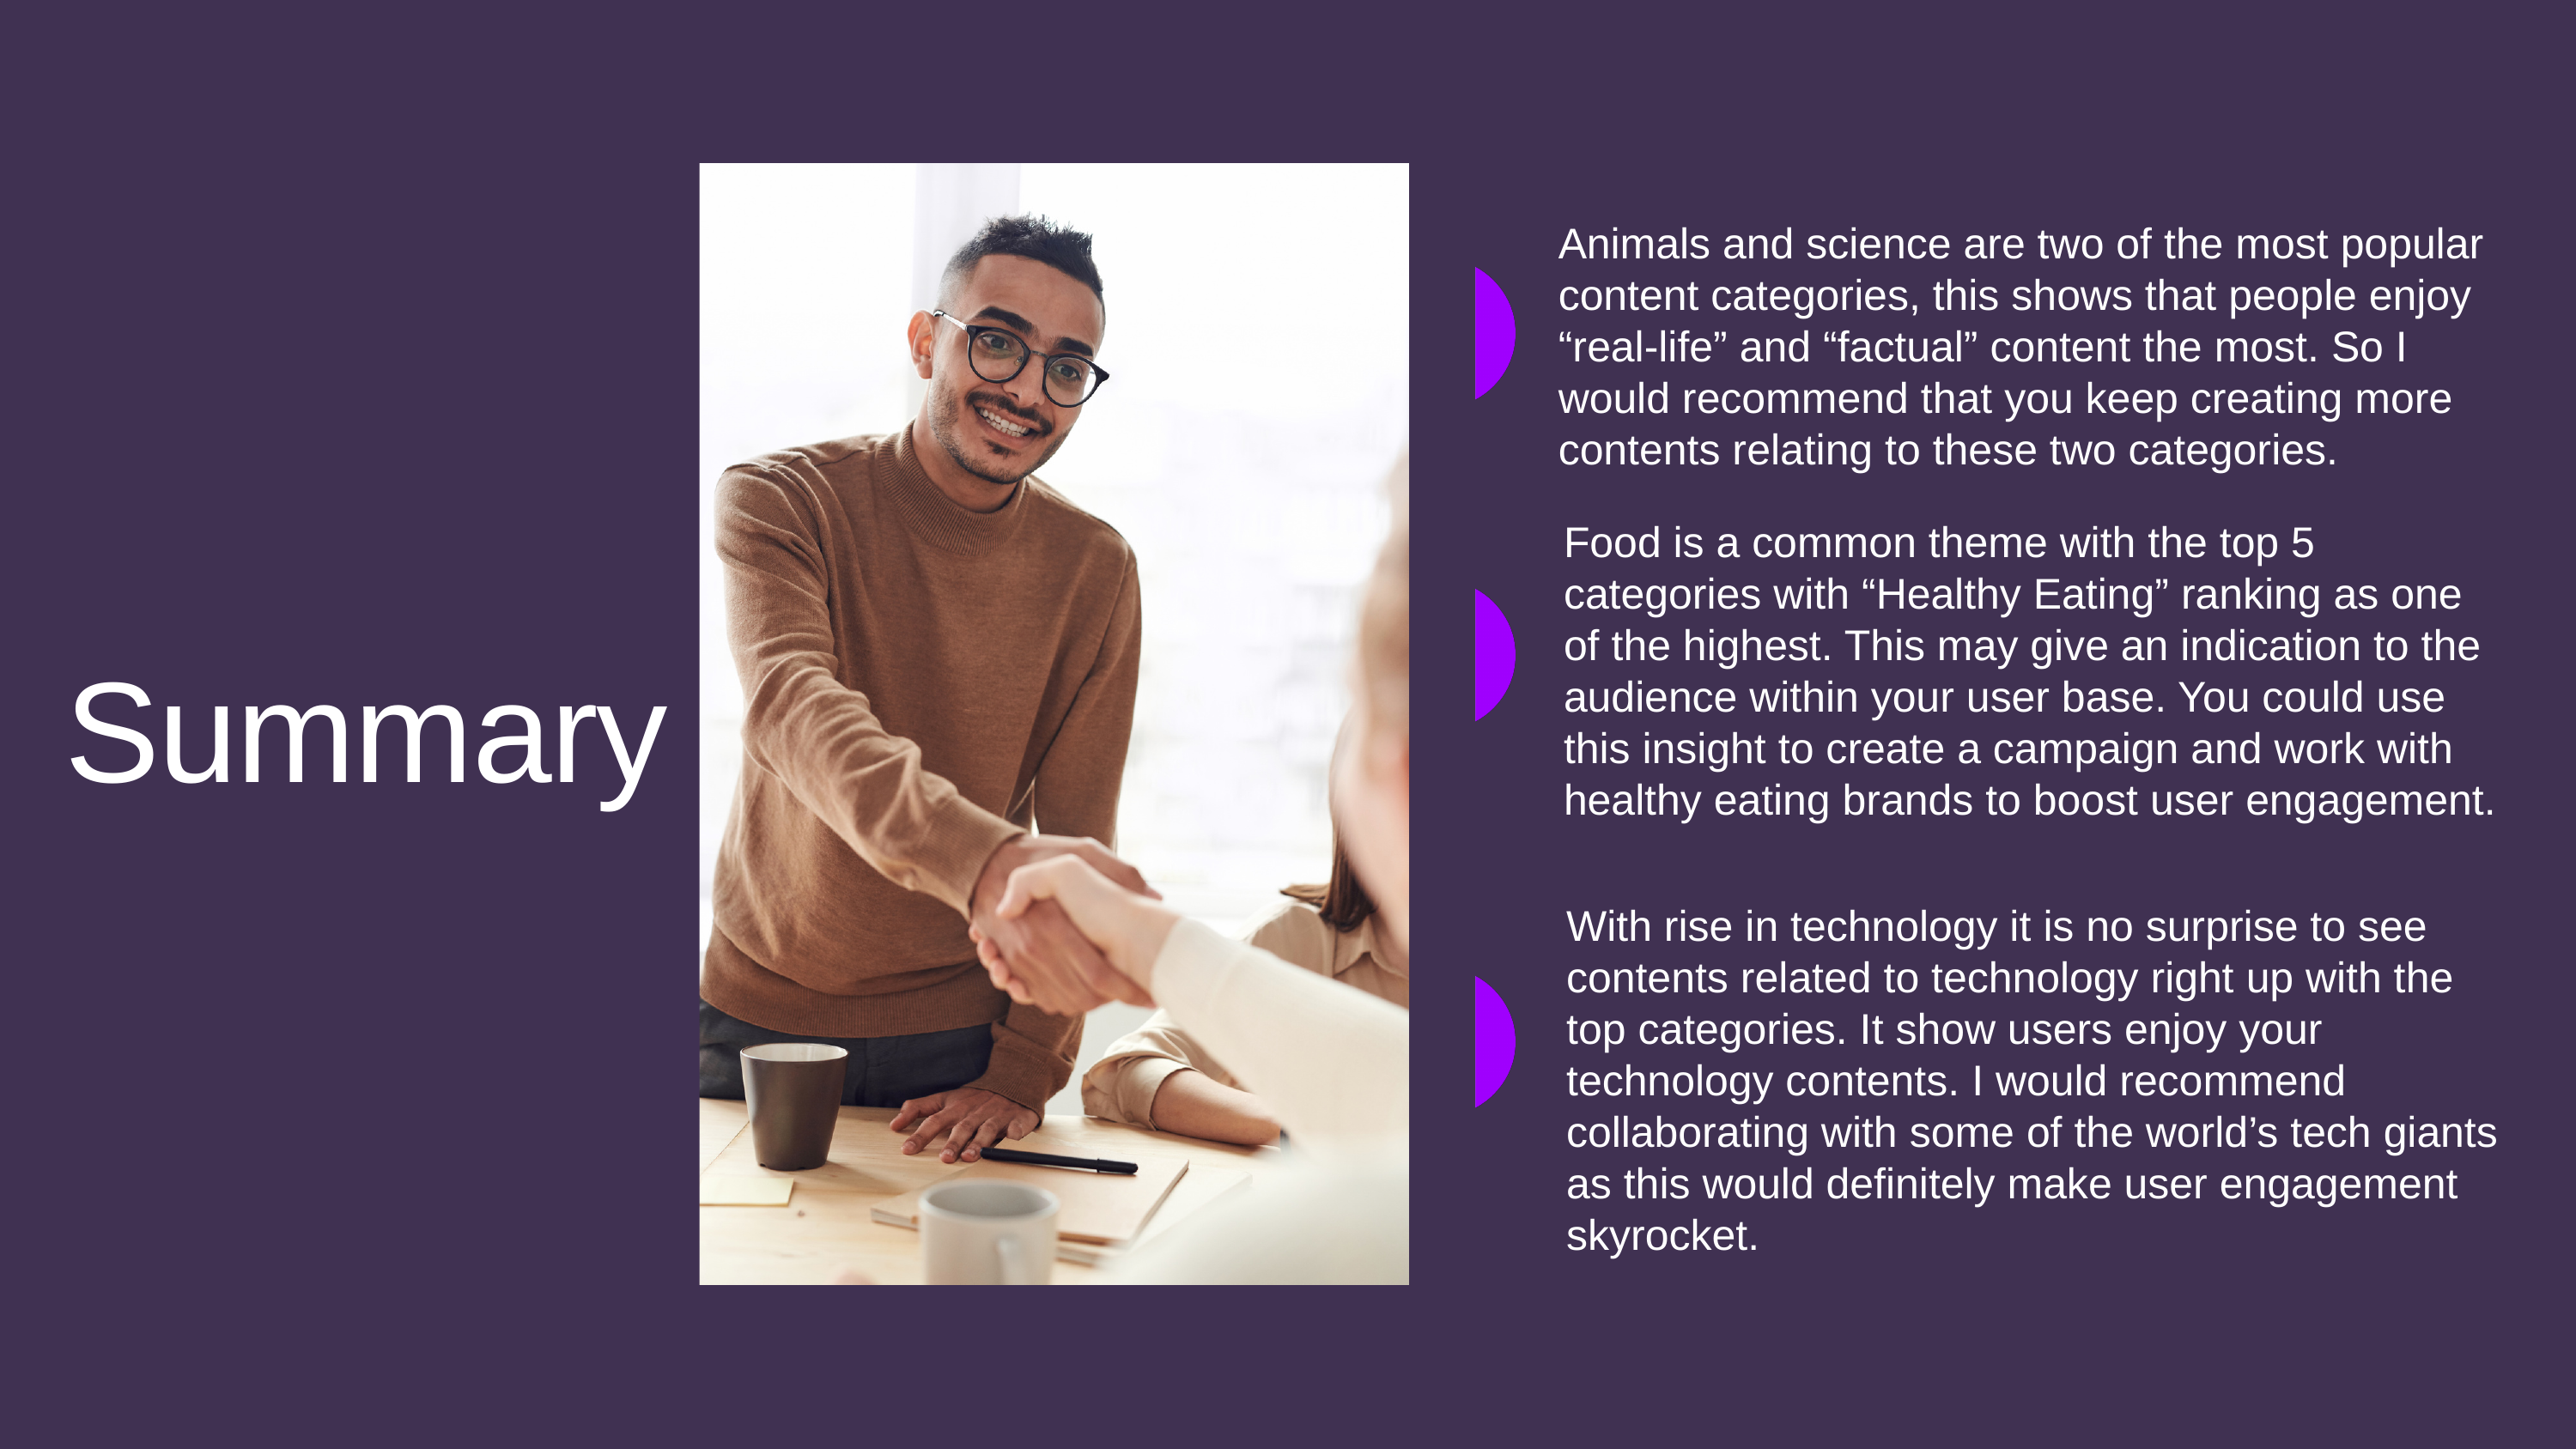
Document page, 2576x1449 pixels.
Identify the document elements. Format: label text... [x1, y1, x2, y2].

picture [1428, 267, 1562, 400]
picture [1428, 589, 1562, 722]
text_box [1631, 221, 2432, 345]
text_box Summary [64, 639, 695, 811]
picture [1428, 976, 1562, 1108]
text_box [1631, 980, 2432, 1104]
picture [699, 163, 1410, 1286]
text_box With rise in technology it is no surprise to see contents related to technology right up with the top categories. It show users enjoy your technology contents. I would recommend collaborating with some of the world’s tech giants as this would definitely make user engagement skyrocket. [1553, 892, 2515, 1266]
text_box Animals and science are two of the most popular content categories, this shows that people enjoy “real-life” and “factual” content the most. So I would recommend that you keep creating more contents relating to these two categories. [1545, 209, 2523, 531]
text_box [1652, 243, 2453, 368]
text_box Food is a common theme with the top 5 categories with “Healthy Eating” ranking as one of the highest. This may give an indication to the audience within your user base. You could use this insight to create a campaign and work with healthy eating brands to boost user engagement. [1551, 508, 2512, 830]
